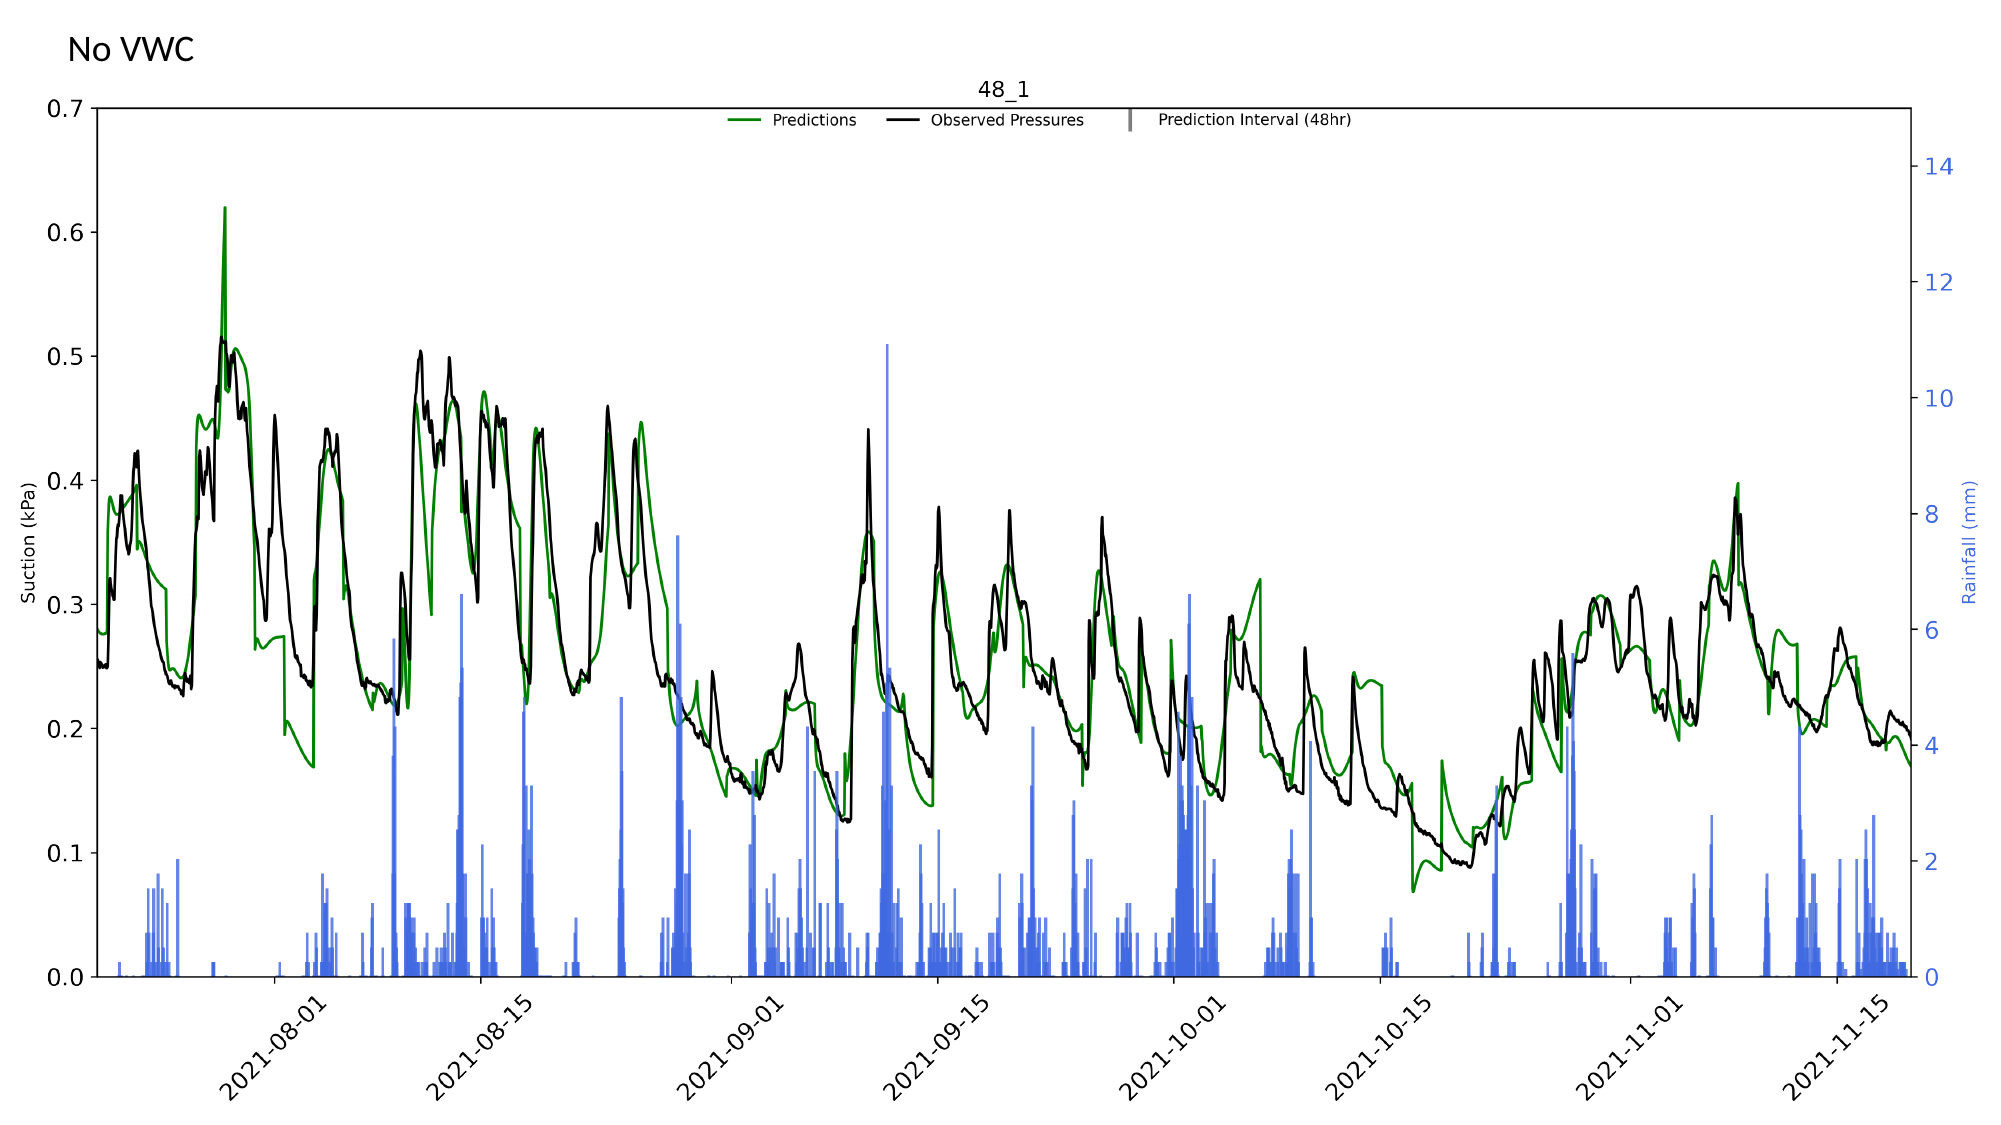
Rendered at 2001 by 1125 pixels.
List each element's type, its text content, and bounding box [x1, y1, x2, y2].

picture [0, 58, 2000, 1125]
text_box No VWC [52, 16, 210, 58]
